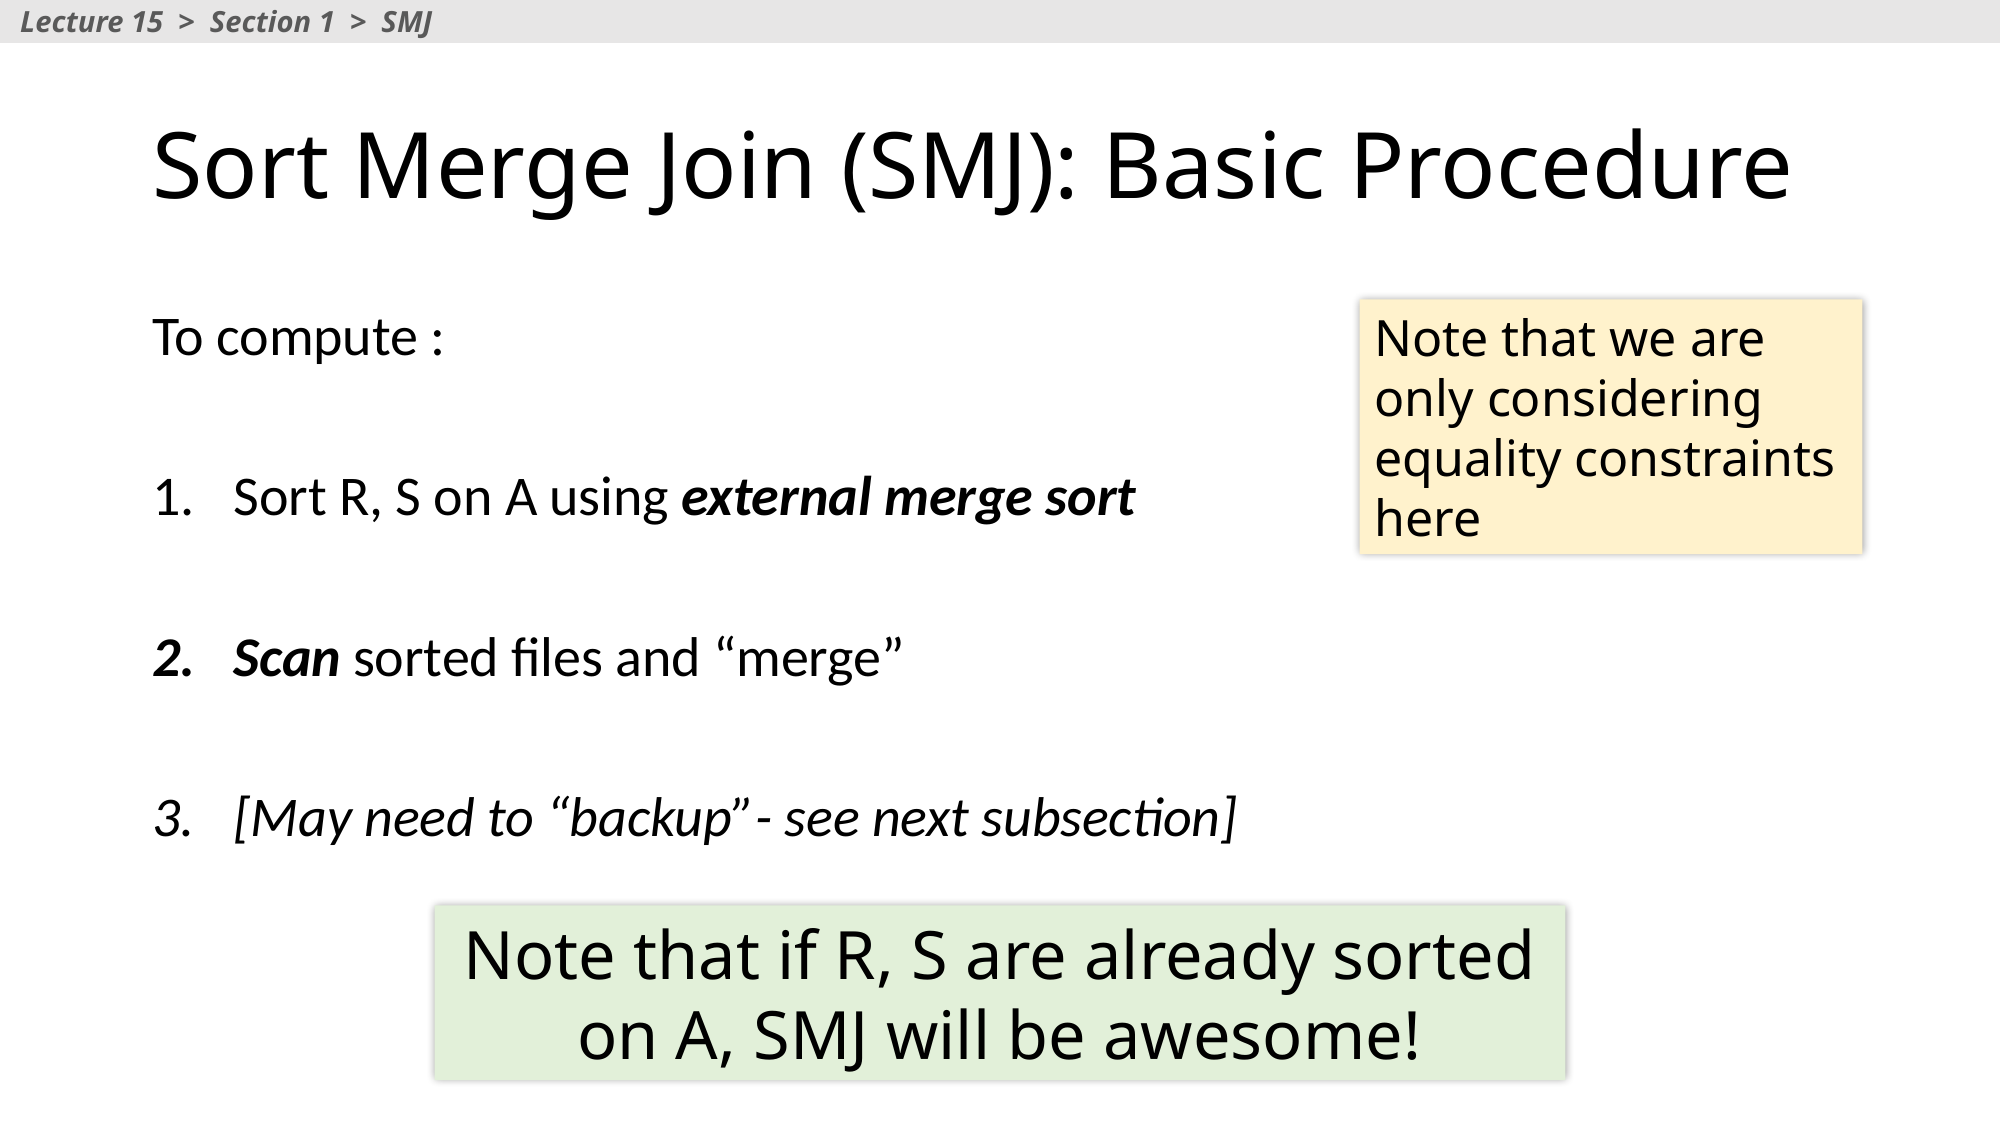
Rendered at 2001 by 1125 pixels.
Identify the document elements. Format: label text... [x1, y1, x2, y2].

text_box Note that we are only considering equality constraints here [1359, 299, 1863, 555]
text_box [0, 0, 2000, 47]
text_box Note that if R, S are already sorted on A, SMJ will be awesome! [434, 905, 1566, 1081]
title Sort Merge Join (SMJ): Basic Procedure [137, 59, 1863, 278]
